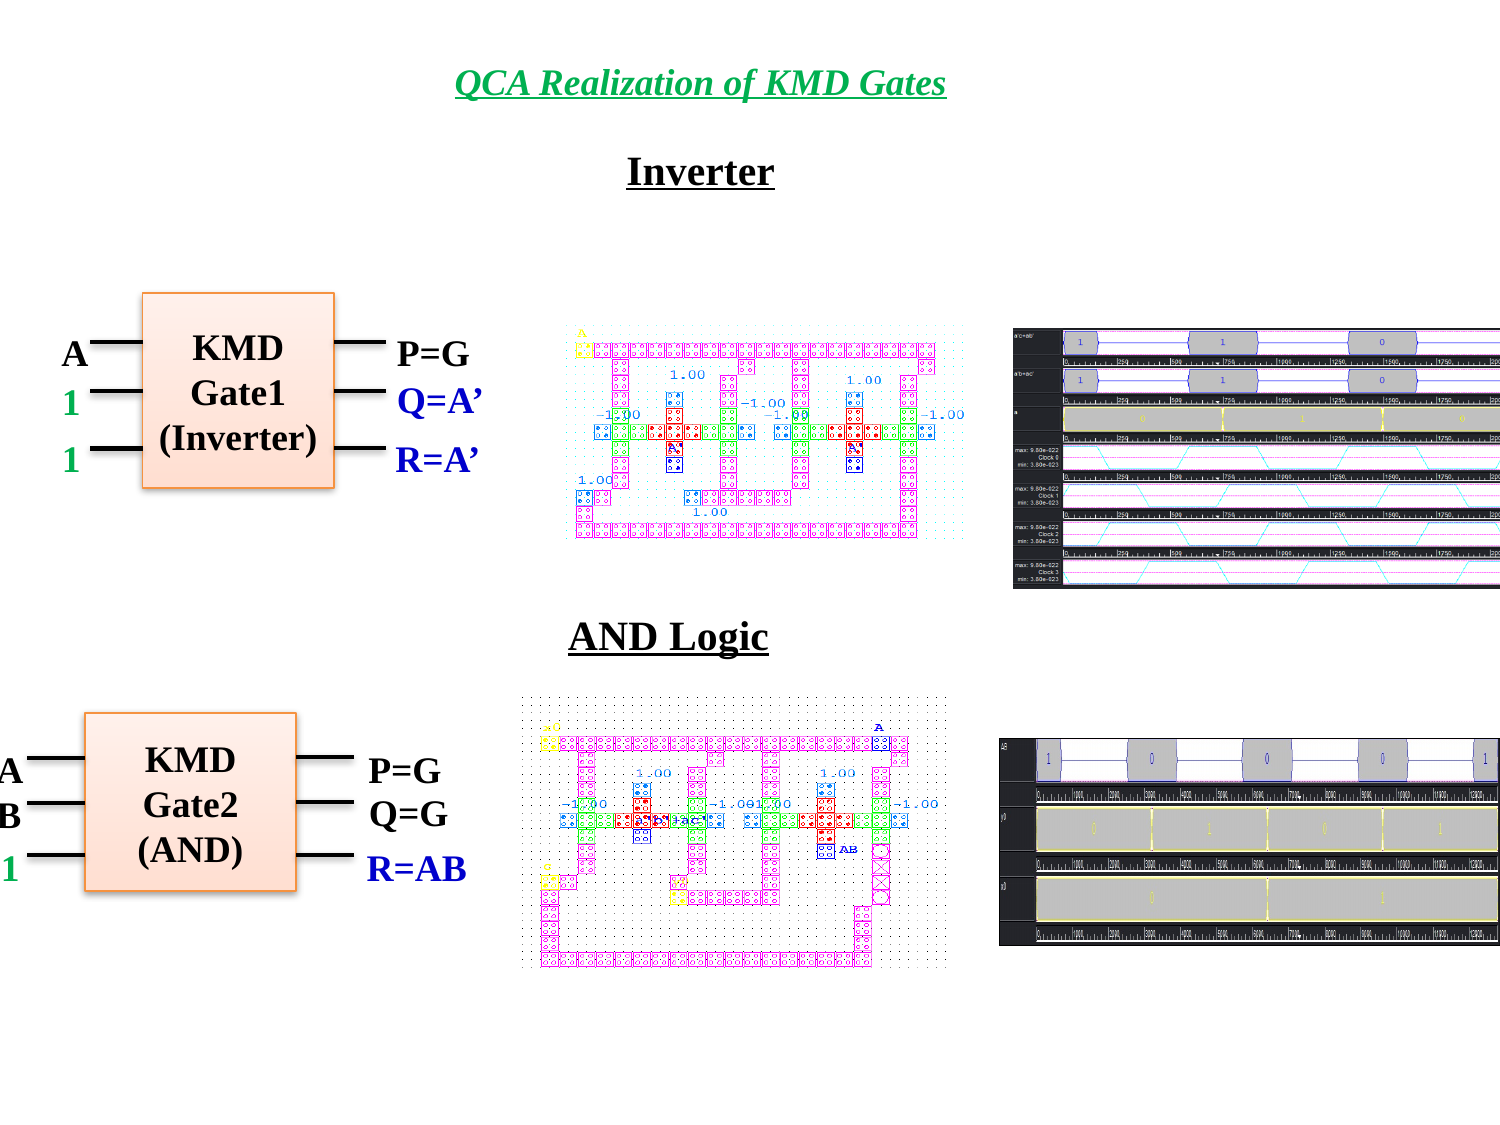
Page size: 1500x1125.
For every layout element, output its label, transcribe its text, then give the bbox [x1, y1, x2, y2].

text_box AND Logic [552, 601, 785, 667]
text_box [49, 292, 492, 489]
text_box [560, 321, 967, 546]
picture [513, 695, 952, 972]
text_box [1013, 327, 1500, 589]
picture [999, 738, 1500, 945]
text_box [0, 712, 480, 892]
text_box QCA Realization of KMD Gates [439, 49, 963, 110]
text_box Inverter [611, 136, 791, 202]
